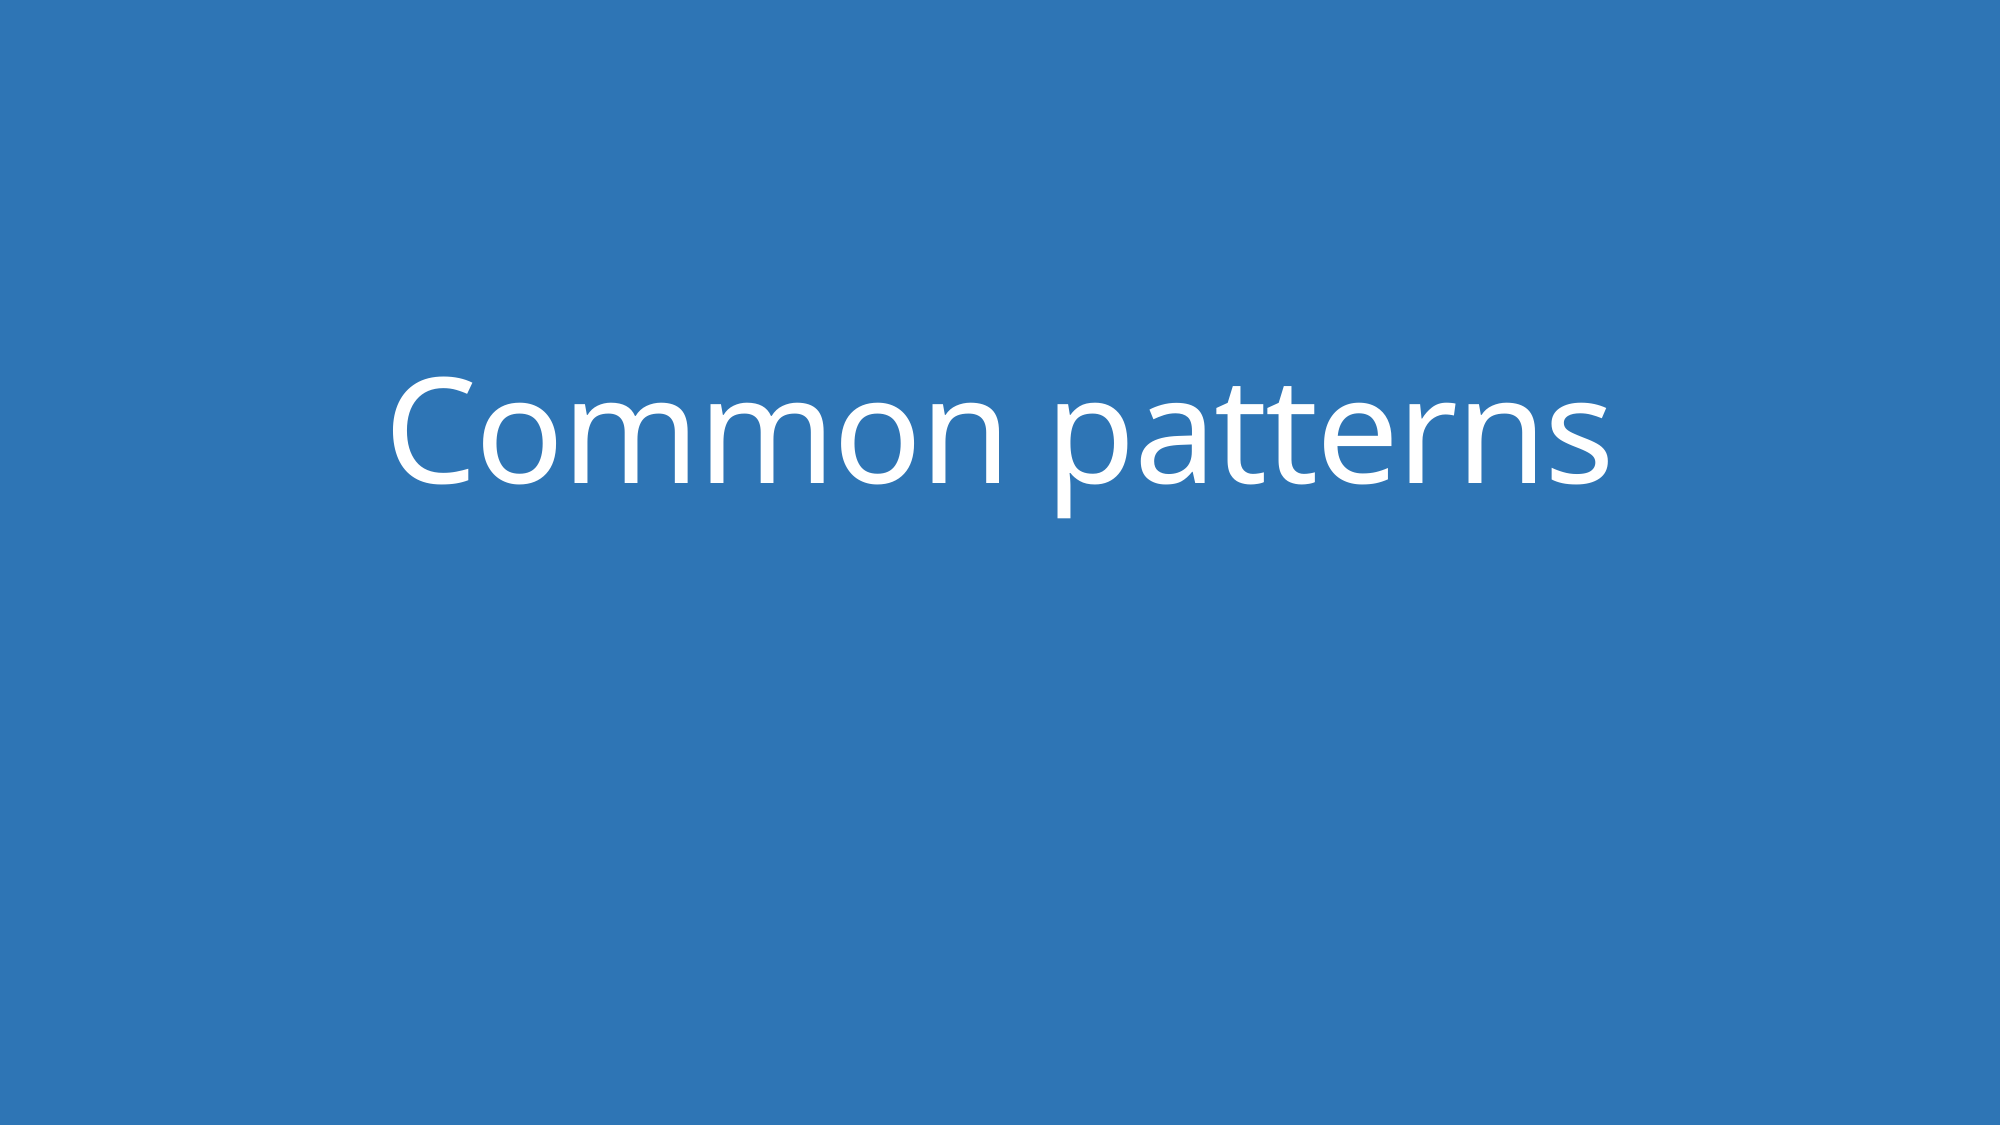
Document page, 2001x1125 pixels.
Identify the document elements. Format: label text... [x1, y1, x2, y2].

title Common patterns [44, 341, 1956, 532]
